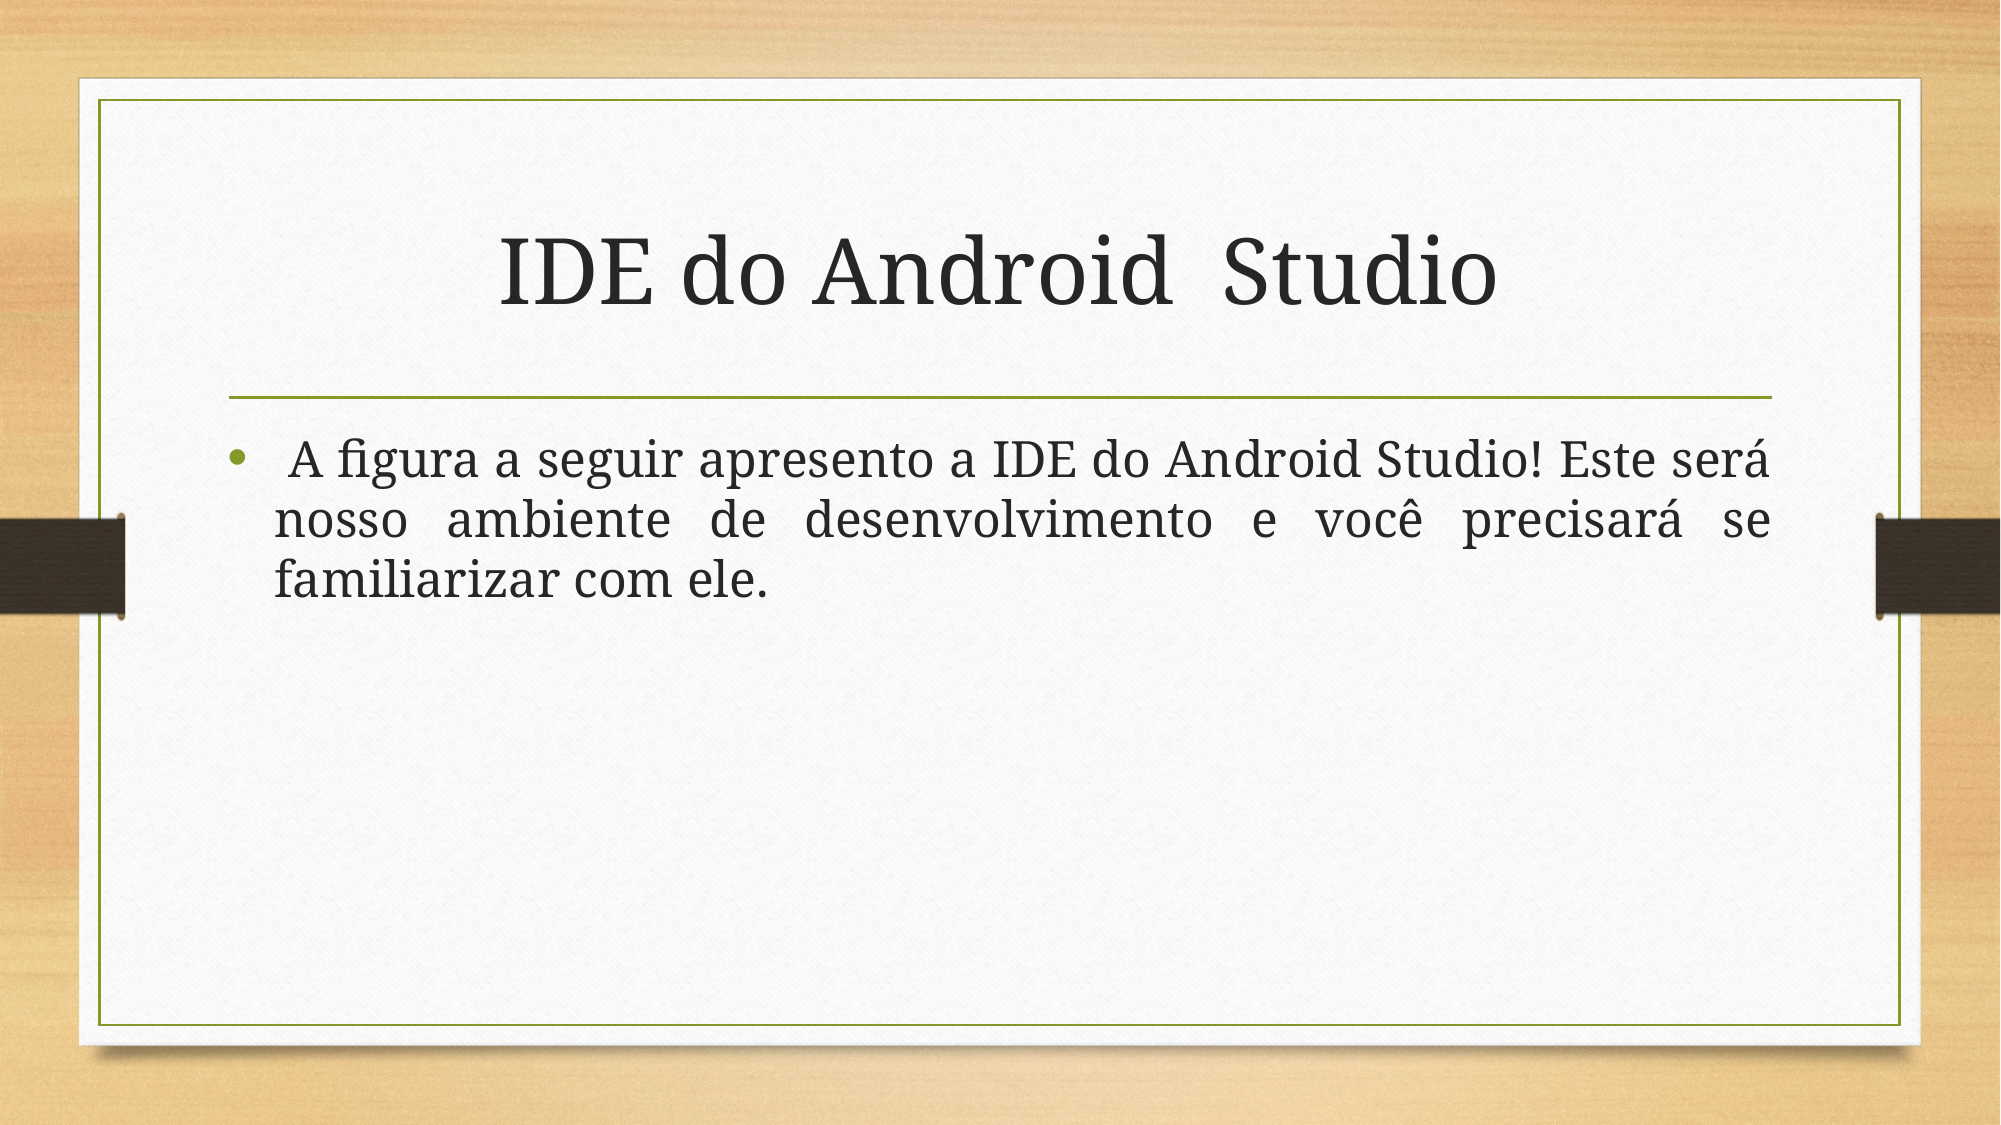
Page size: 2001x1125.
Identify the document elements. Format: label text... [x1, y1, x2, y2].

picture [0, 0, 2001, 1125]
list A figura a seguir apresento a IDE do Android Studio! Este será nosso ambiente de desenvolvimento e você precisará se familiarizar com ele. [212, 419, 1788, 964]
title IDE do Android Studio [212, 161, 1788, 375]
